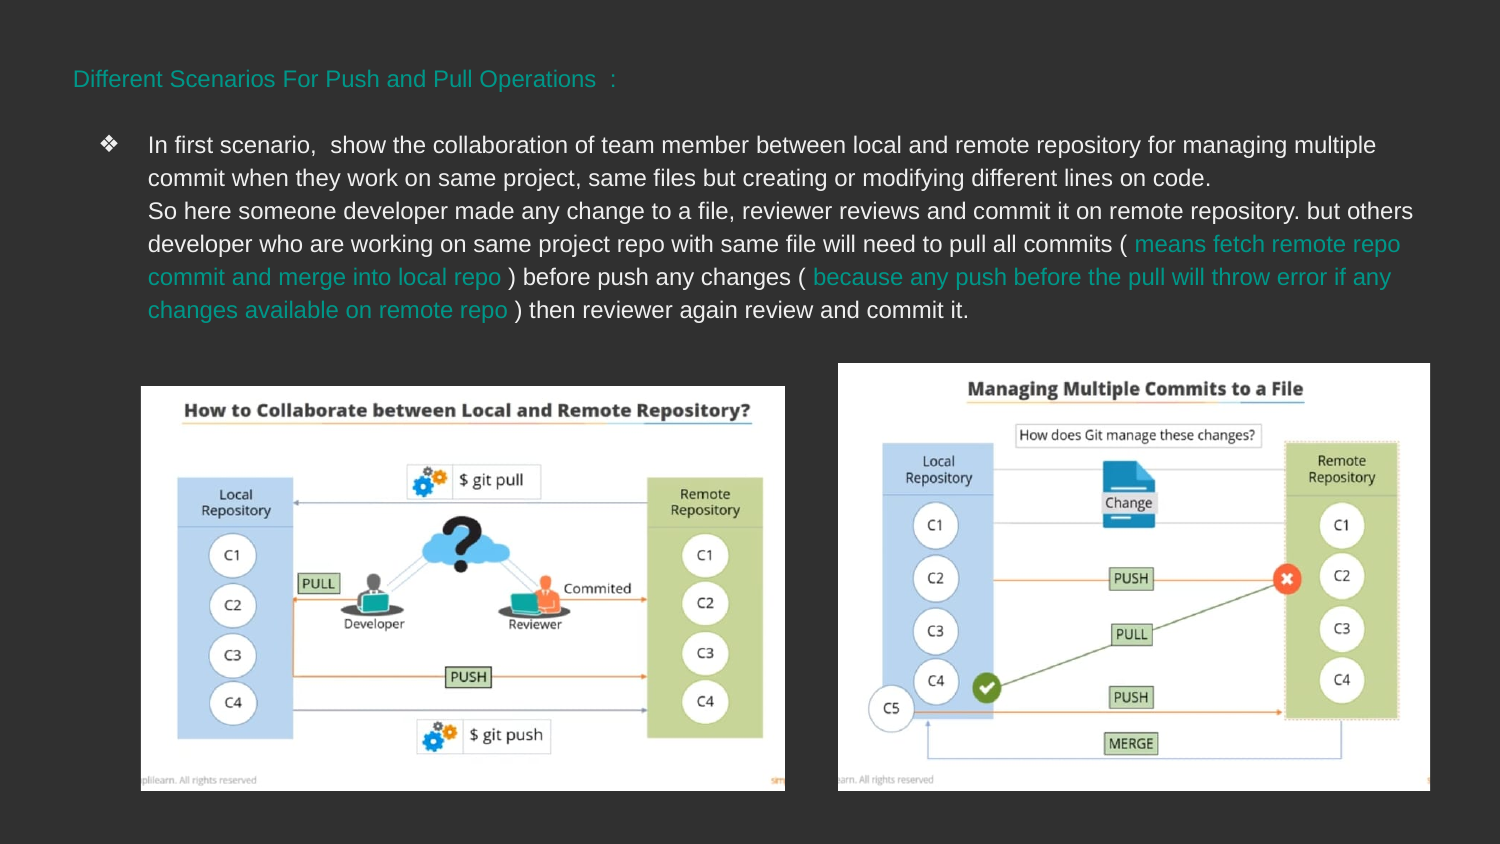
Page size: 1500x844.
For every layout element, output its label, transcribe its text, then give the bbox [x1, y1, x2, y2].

list Different Scenarios For Push and Pull Operations : In first scenario, show the collaboration of team member between local and remote repository for managing multiple commit when they work on same project, same files but creating or modifying different lines on code. So here someone developer made any change to a file, reviewer reviews and commit it on remote repository. but others developer who are working on same project repo with same file will need to pull all commits ( means fetch remote repo commit and merge into local repo ) before push any changes ( because any push before the pull will throw error if any changes available on remote repo ) then reviewer again review and commit it. [57, 43, 1458, 800]
picture [837, 362, 1431, 791]
picture [140, 386, 785, 791]
